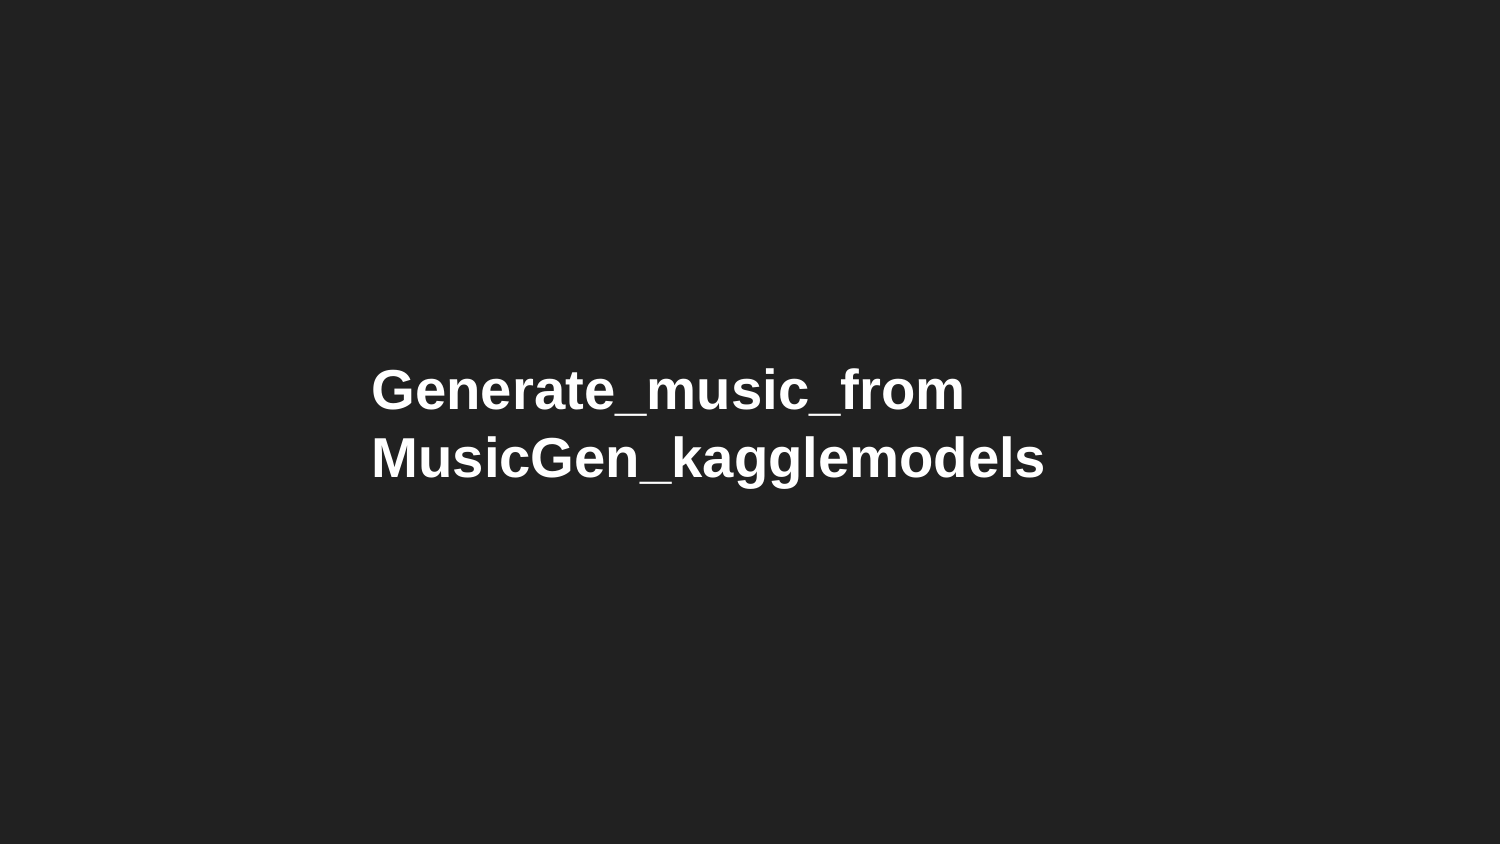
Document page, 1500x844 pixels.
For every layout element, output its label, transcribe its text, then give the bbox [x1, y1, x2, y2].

text_box Generate_music_from MusicGen_kagglemodels [356, 338, 1206, 504]
